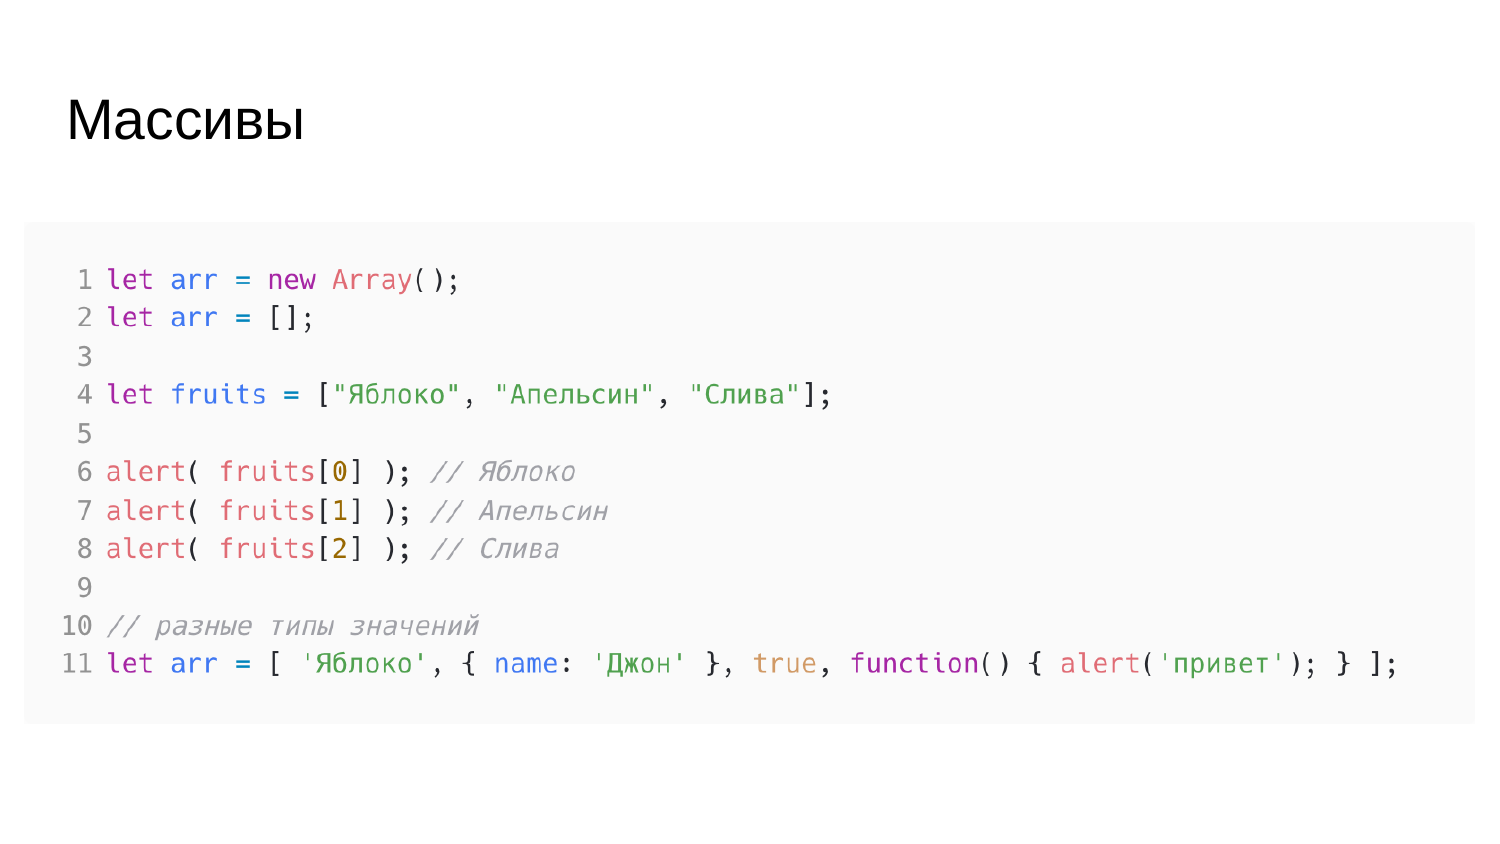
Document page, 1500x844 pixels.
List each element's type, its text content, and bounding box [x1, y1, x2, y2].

picture [24, 222, 1476, 724]
title Массивы [51, 72, 1449, 167]
